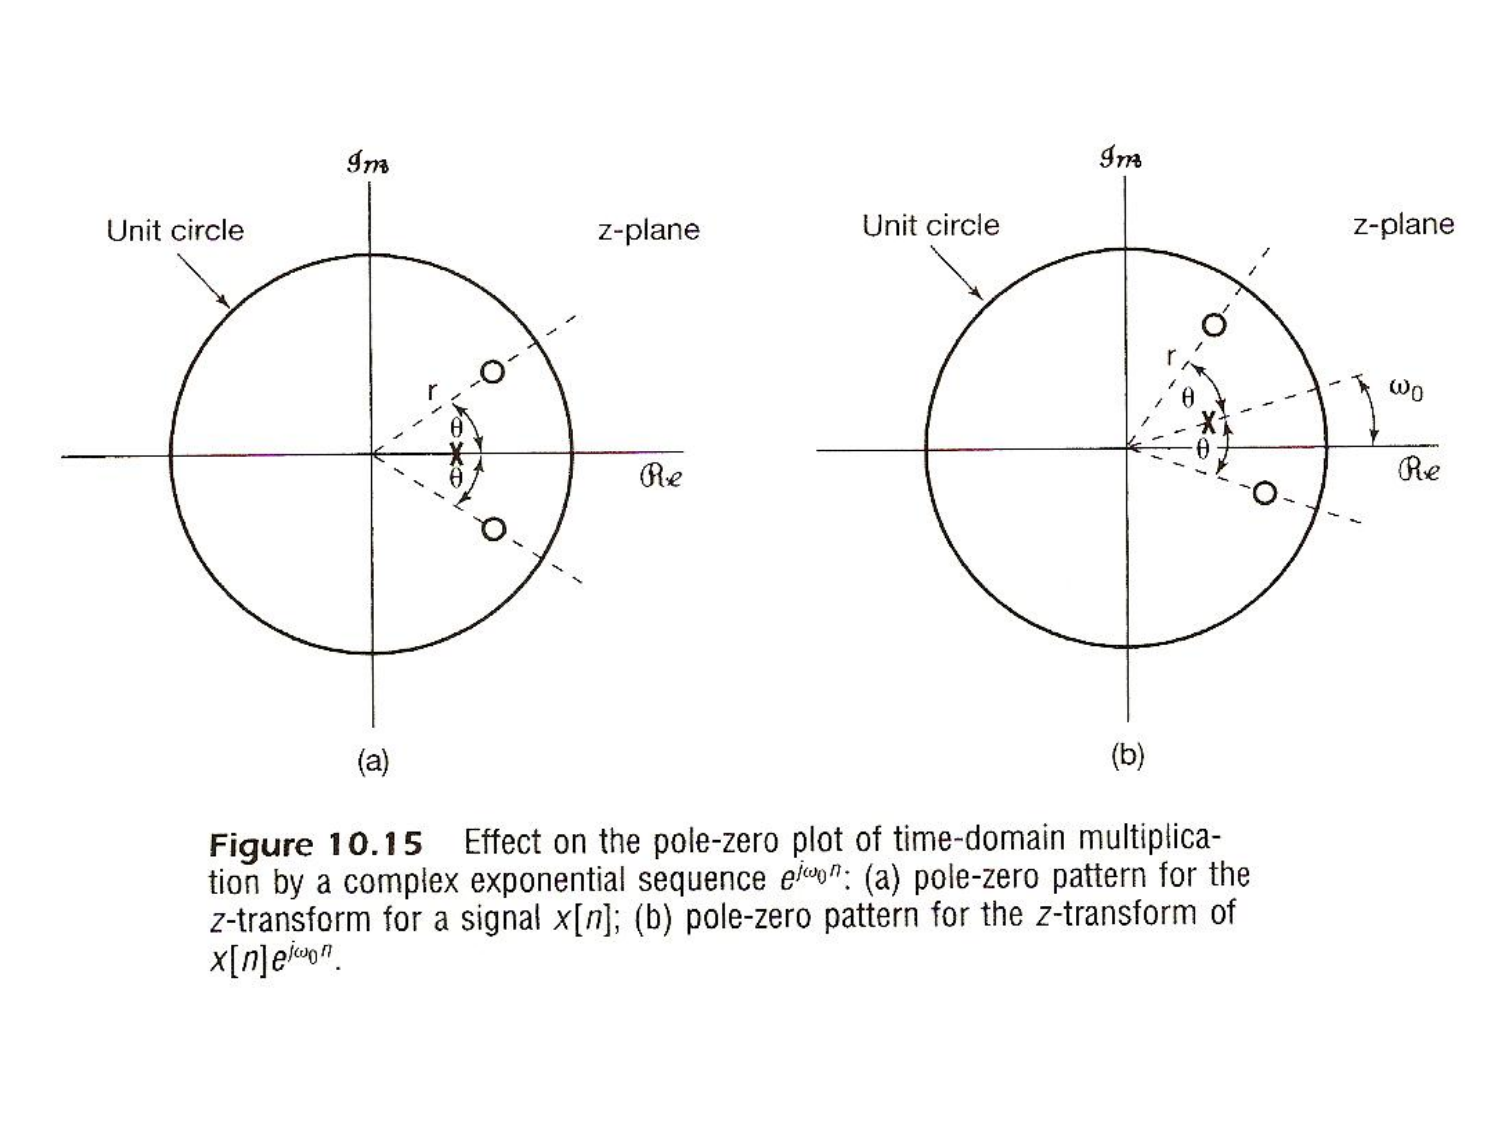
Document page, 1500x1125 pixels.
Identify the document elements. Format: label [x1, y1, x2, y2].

picture [52, 125, 1465, 988]
